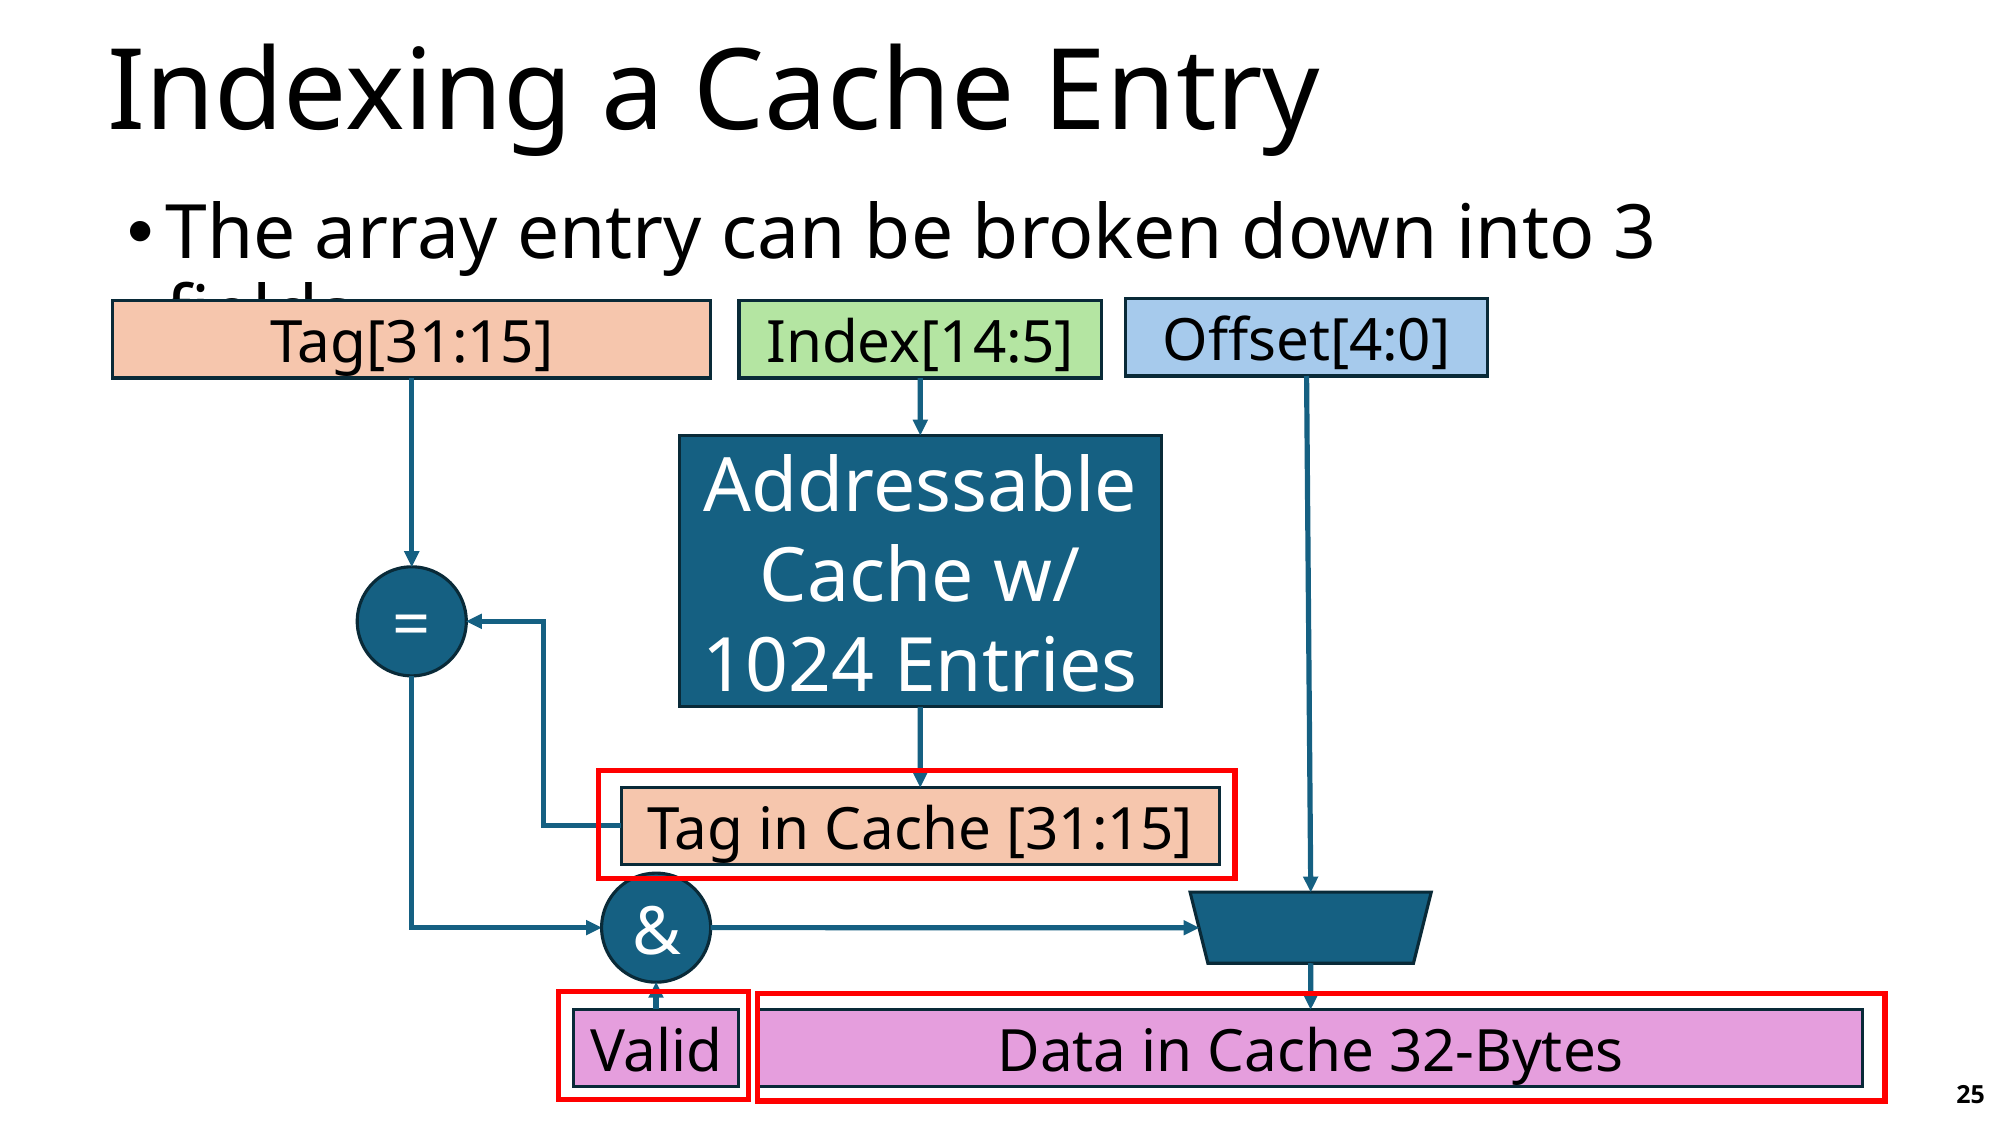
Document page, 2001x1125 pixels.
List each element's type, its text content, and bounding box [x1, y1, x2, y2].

text_box [756, 992, 1887, 1103]
text_box Tag[31:15] [111, 299, 712, 380]
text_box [380, 706, 634, 898]
slide_number 25 [1550, 1065, 2000, 1125]
text_box Offset[4:0] [1124, 297, 1489, 378]
text_box [634, 769, 1237, 880]
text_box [465, 620, 622, 706]
text_box [1188, 890, 1434, 965]
text_box = [355, 565, 468, 678]
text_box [1306, 375, 1312, 893]
list The array entry can be broken down into 3 fields [112, 186, 1838, 367]
text_box Index[14:5] [737, 299, 1103, 380]
title Indexing a Cache Entry [92, 7, 1818, 179]
text_box & [600, 880, 713, 984]
text_box [557, 990, 750, 1101]
text_box Addressable Cache w/ 1024 Entries [678, 434, 1163, 708]
